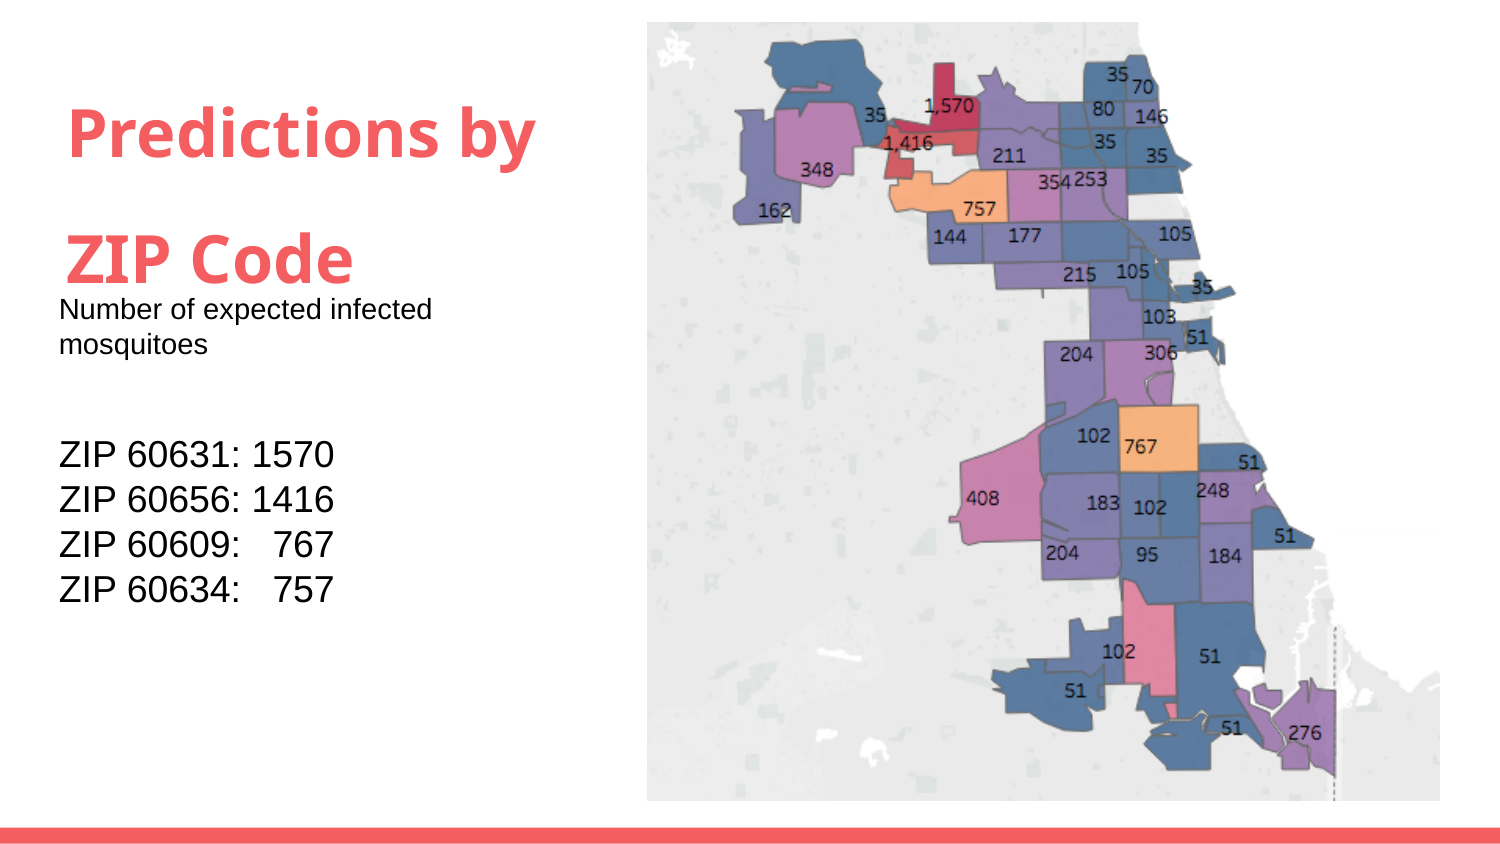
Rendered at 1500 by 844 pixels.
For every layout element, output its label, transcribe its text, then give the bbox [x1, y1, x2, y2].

text_box Number of expected infected mosquitoes ZIP 60631: 1570 ZIP 60656: 1416 ZIP 60609: 767 ZIP 60634: 757 [43, 275, 579, 659]
list Predictions by ZIP Code [51, 64, 641, 295]
picture [647, 21, 1440, 801]
